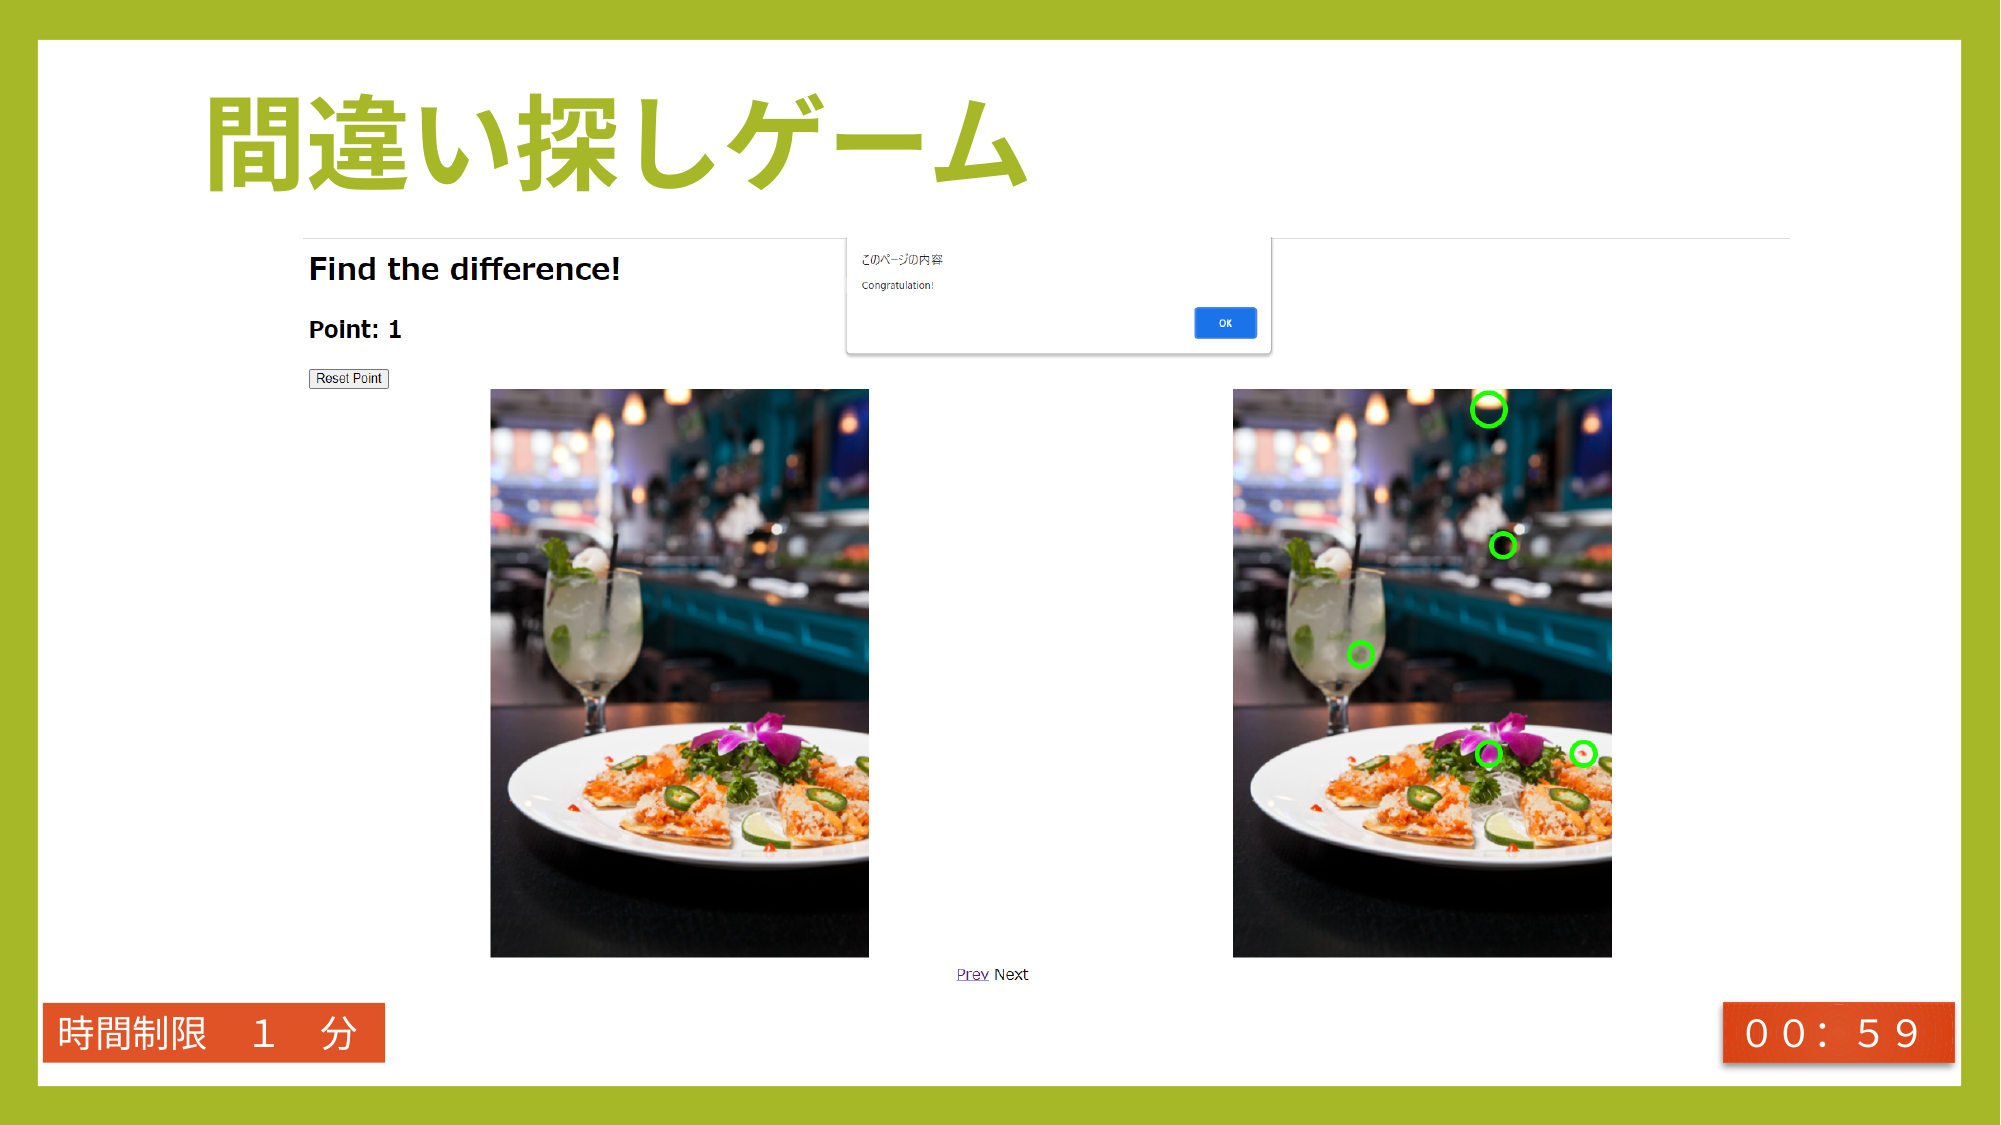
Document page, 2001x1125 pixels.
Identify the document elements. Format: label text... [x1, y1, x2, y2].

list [303, 237, 1791, 1004]
text_box 時間制限 １ 分 [42, 1002, 386, 1063]
text_box ００：５９ [1723, 1002, 1955, 1063]
title 間違い探しゲーム [187, 99, 1808, 323]
